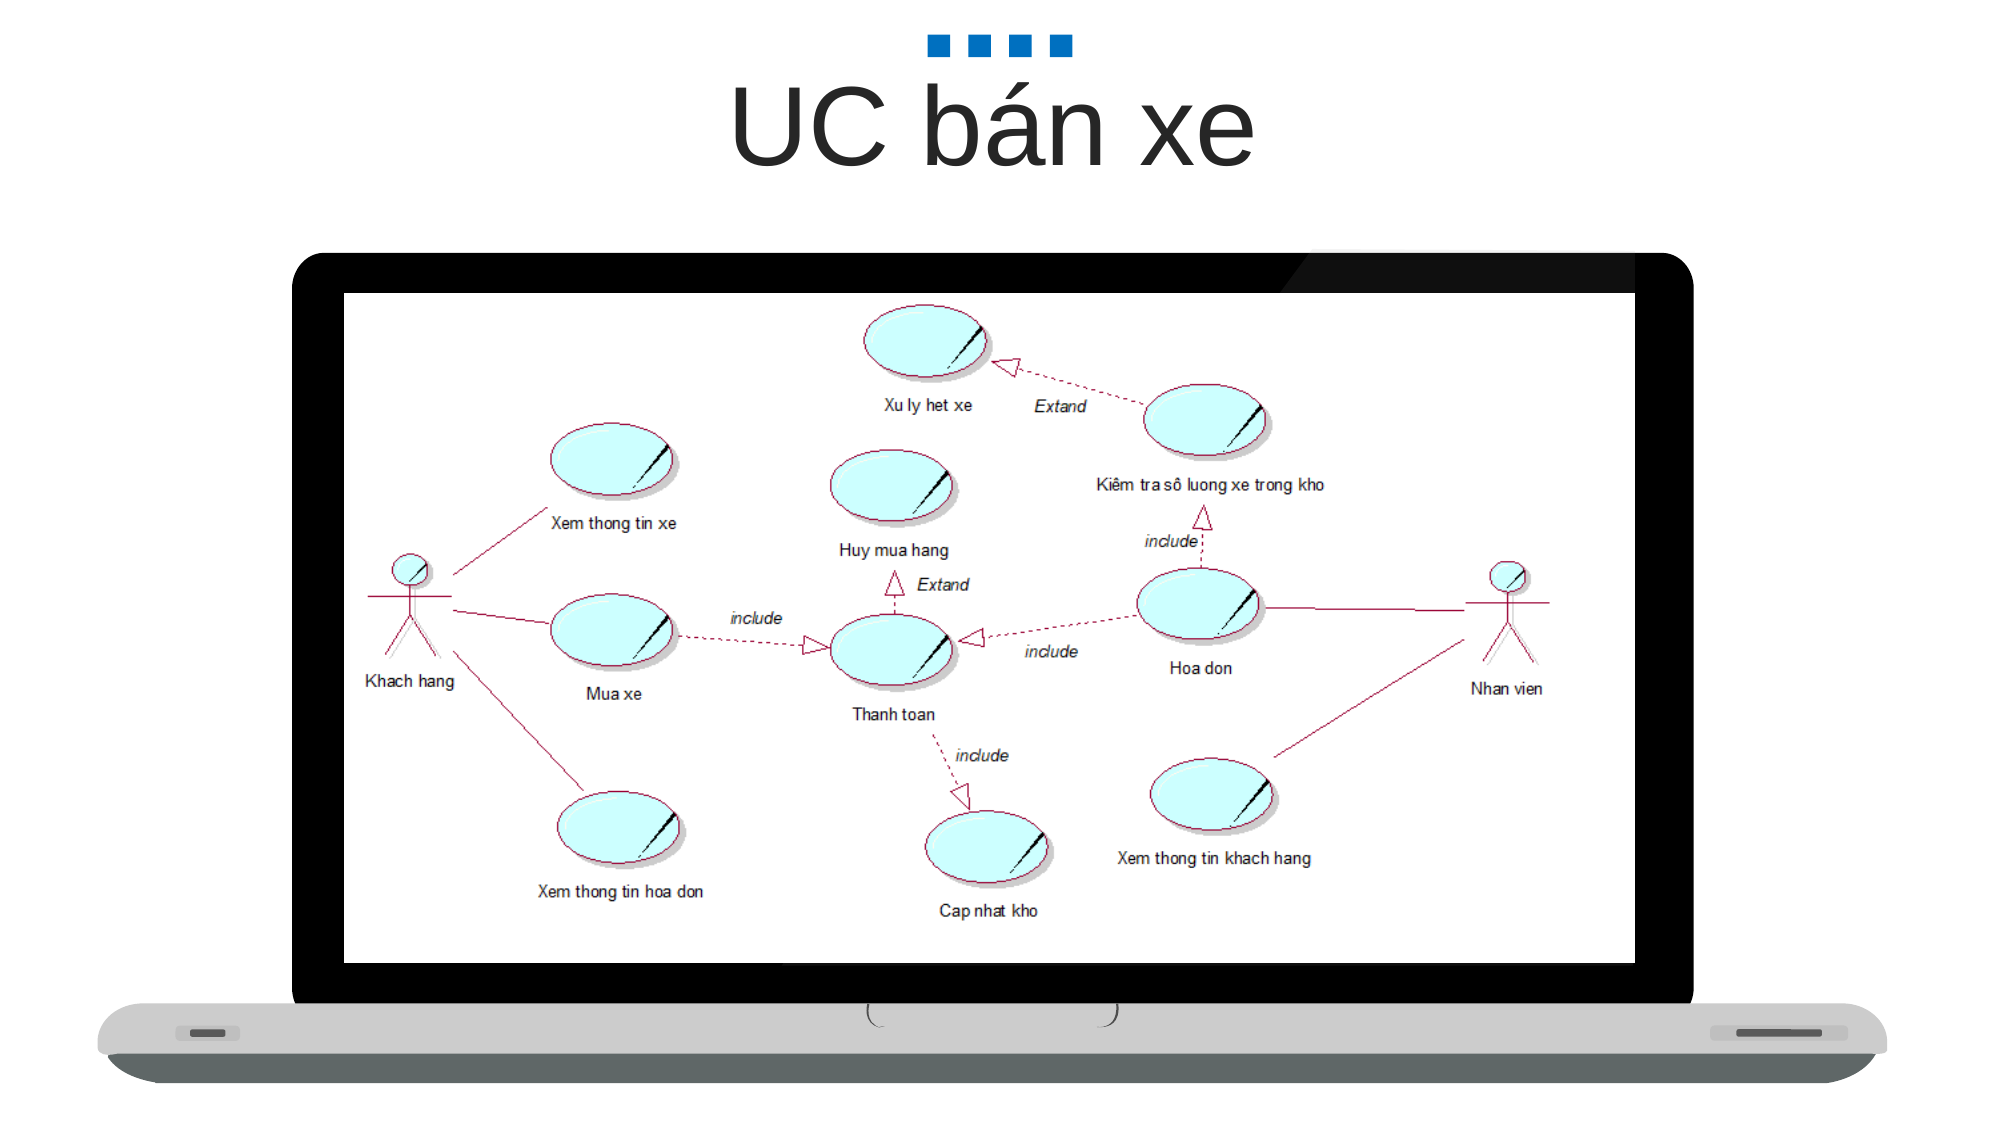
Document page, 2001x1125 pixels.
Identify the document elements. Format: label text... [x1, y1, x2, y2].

picture [344, 293, 1635, 963]
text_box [89, 246, 1892, 1086]
list UC bán xe [43, 69, 1942, 189]
